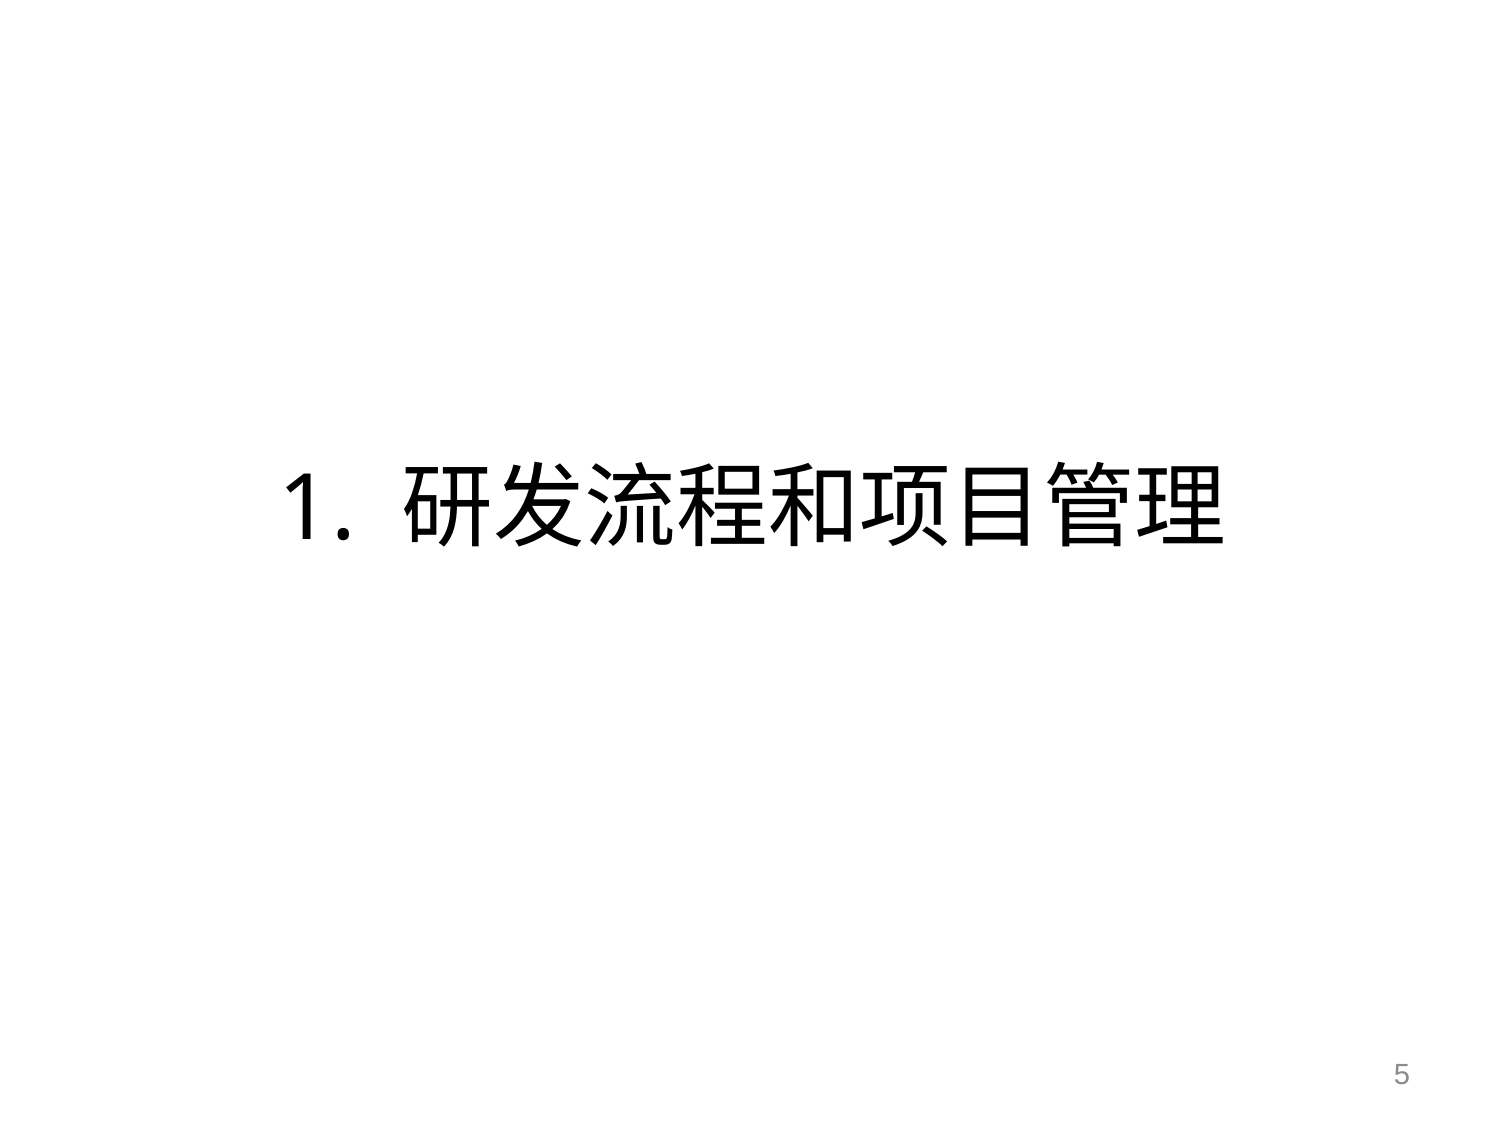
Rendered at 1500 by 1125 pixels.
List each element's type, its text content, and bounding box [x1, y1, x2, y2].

text_box 1. 研发流程和项目管理 [0, 385, 1500, 566]
slide_number 5 [1074, 1042, 1425, 1103]
